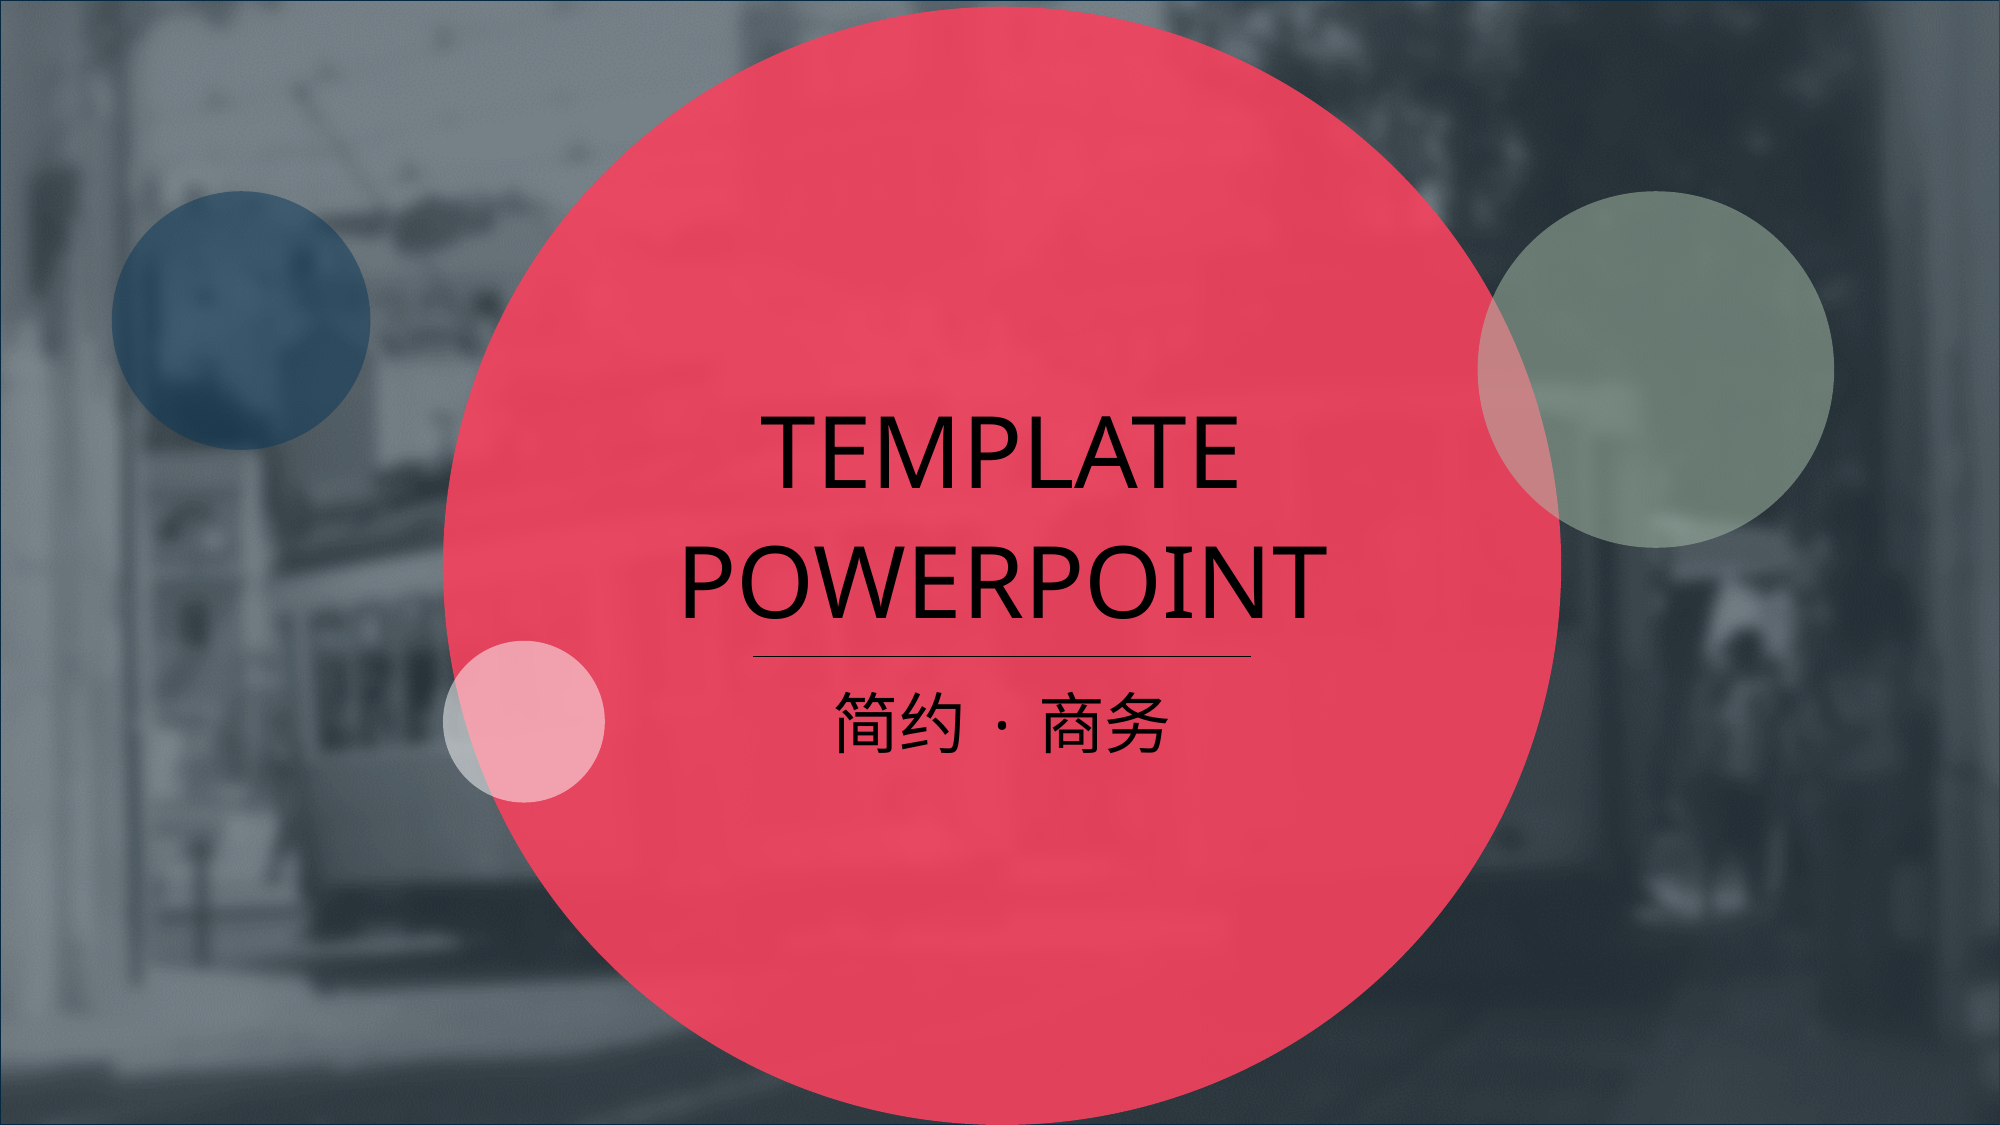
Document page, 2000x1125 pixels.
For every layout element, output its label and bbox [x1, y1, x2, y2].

text_box [662, 381, 1342, 771]
picture [0, 0, 2000, 1125]
